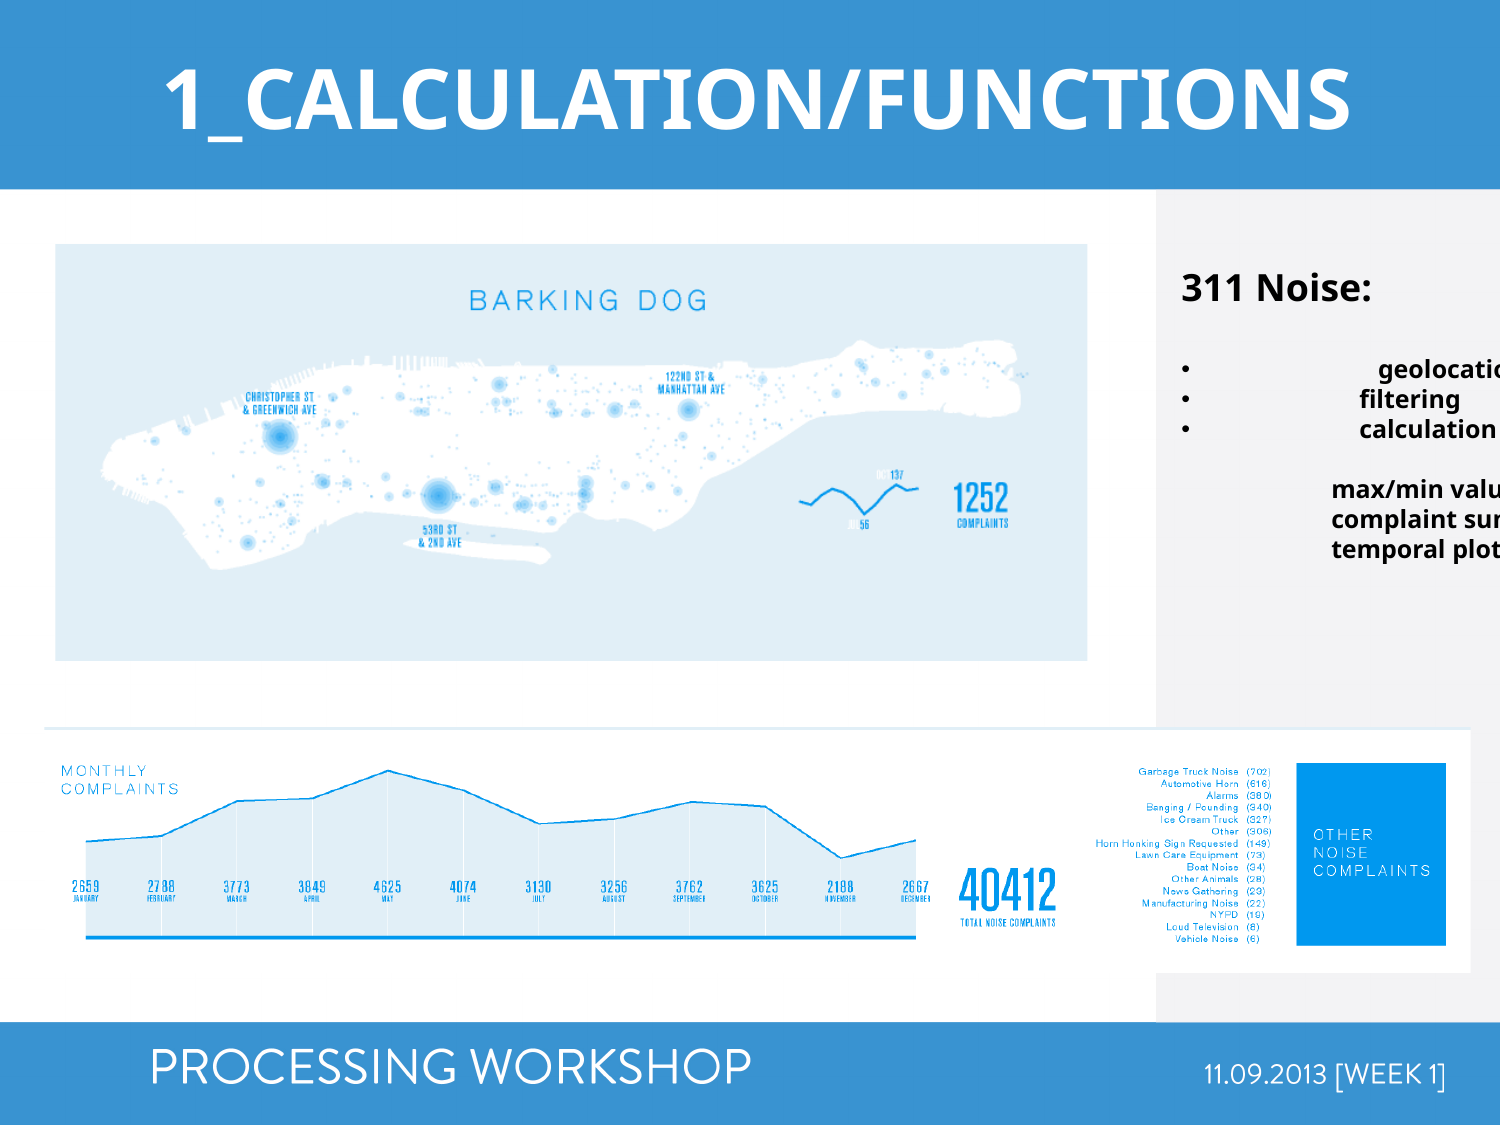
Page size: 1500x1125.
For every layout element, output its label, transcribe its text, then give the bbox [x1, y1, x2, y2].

picture [0, 0, 1500, 1125]
text_box 1_CALCULATION/FUNCTIONS [161, 45, 1401, 146]
text_box 311 Noise: geolocation filtering calculation max/min values complaint sums temporal plots [1181, 263, 1500, 594]
